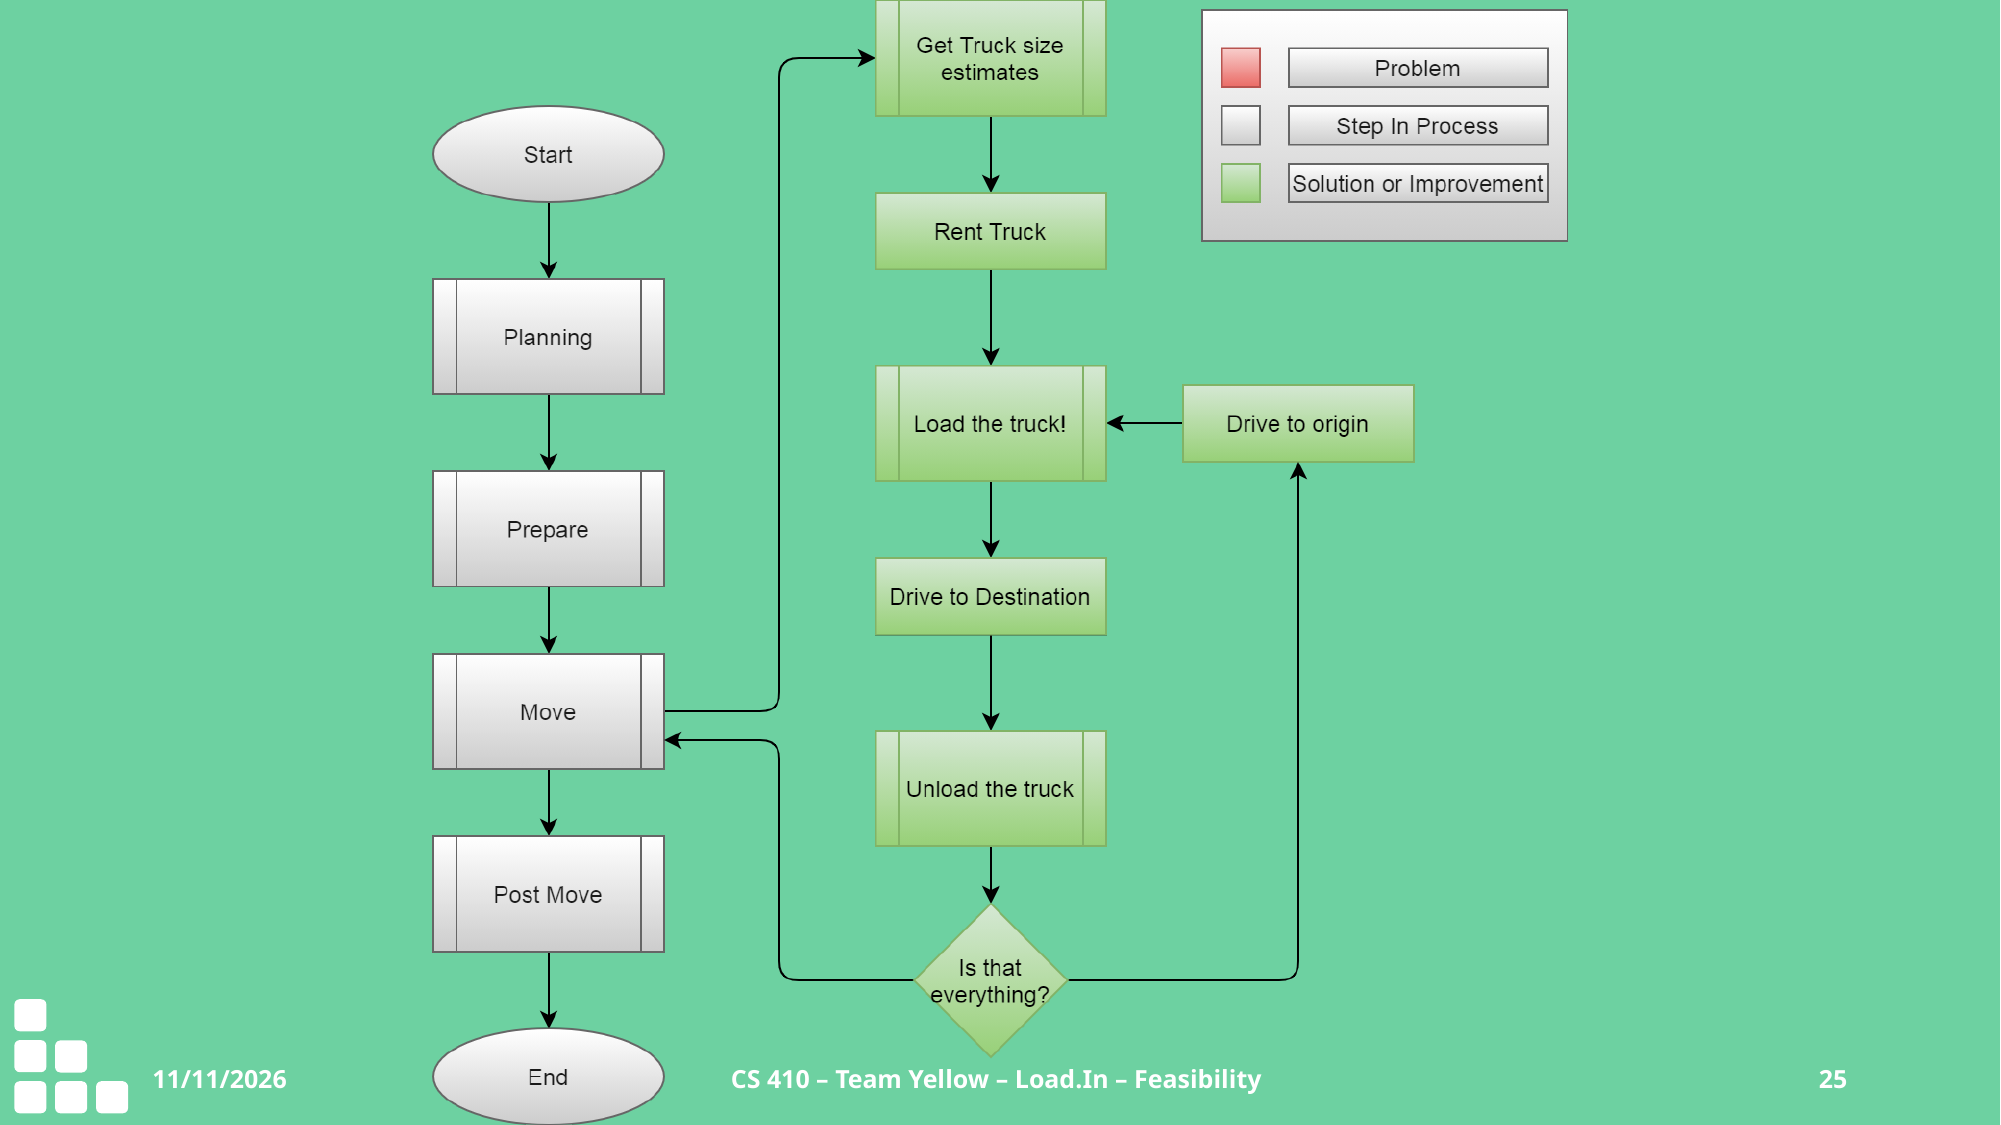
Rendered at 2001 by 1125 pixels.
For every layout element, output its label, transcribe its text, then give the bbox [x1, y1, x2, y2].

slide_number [137, 1035, 432, 1125]
picture [432, 0, 1568, 1125]
slide_number 25 [1568, 1035, 1863, 1125]
